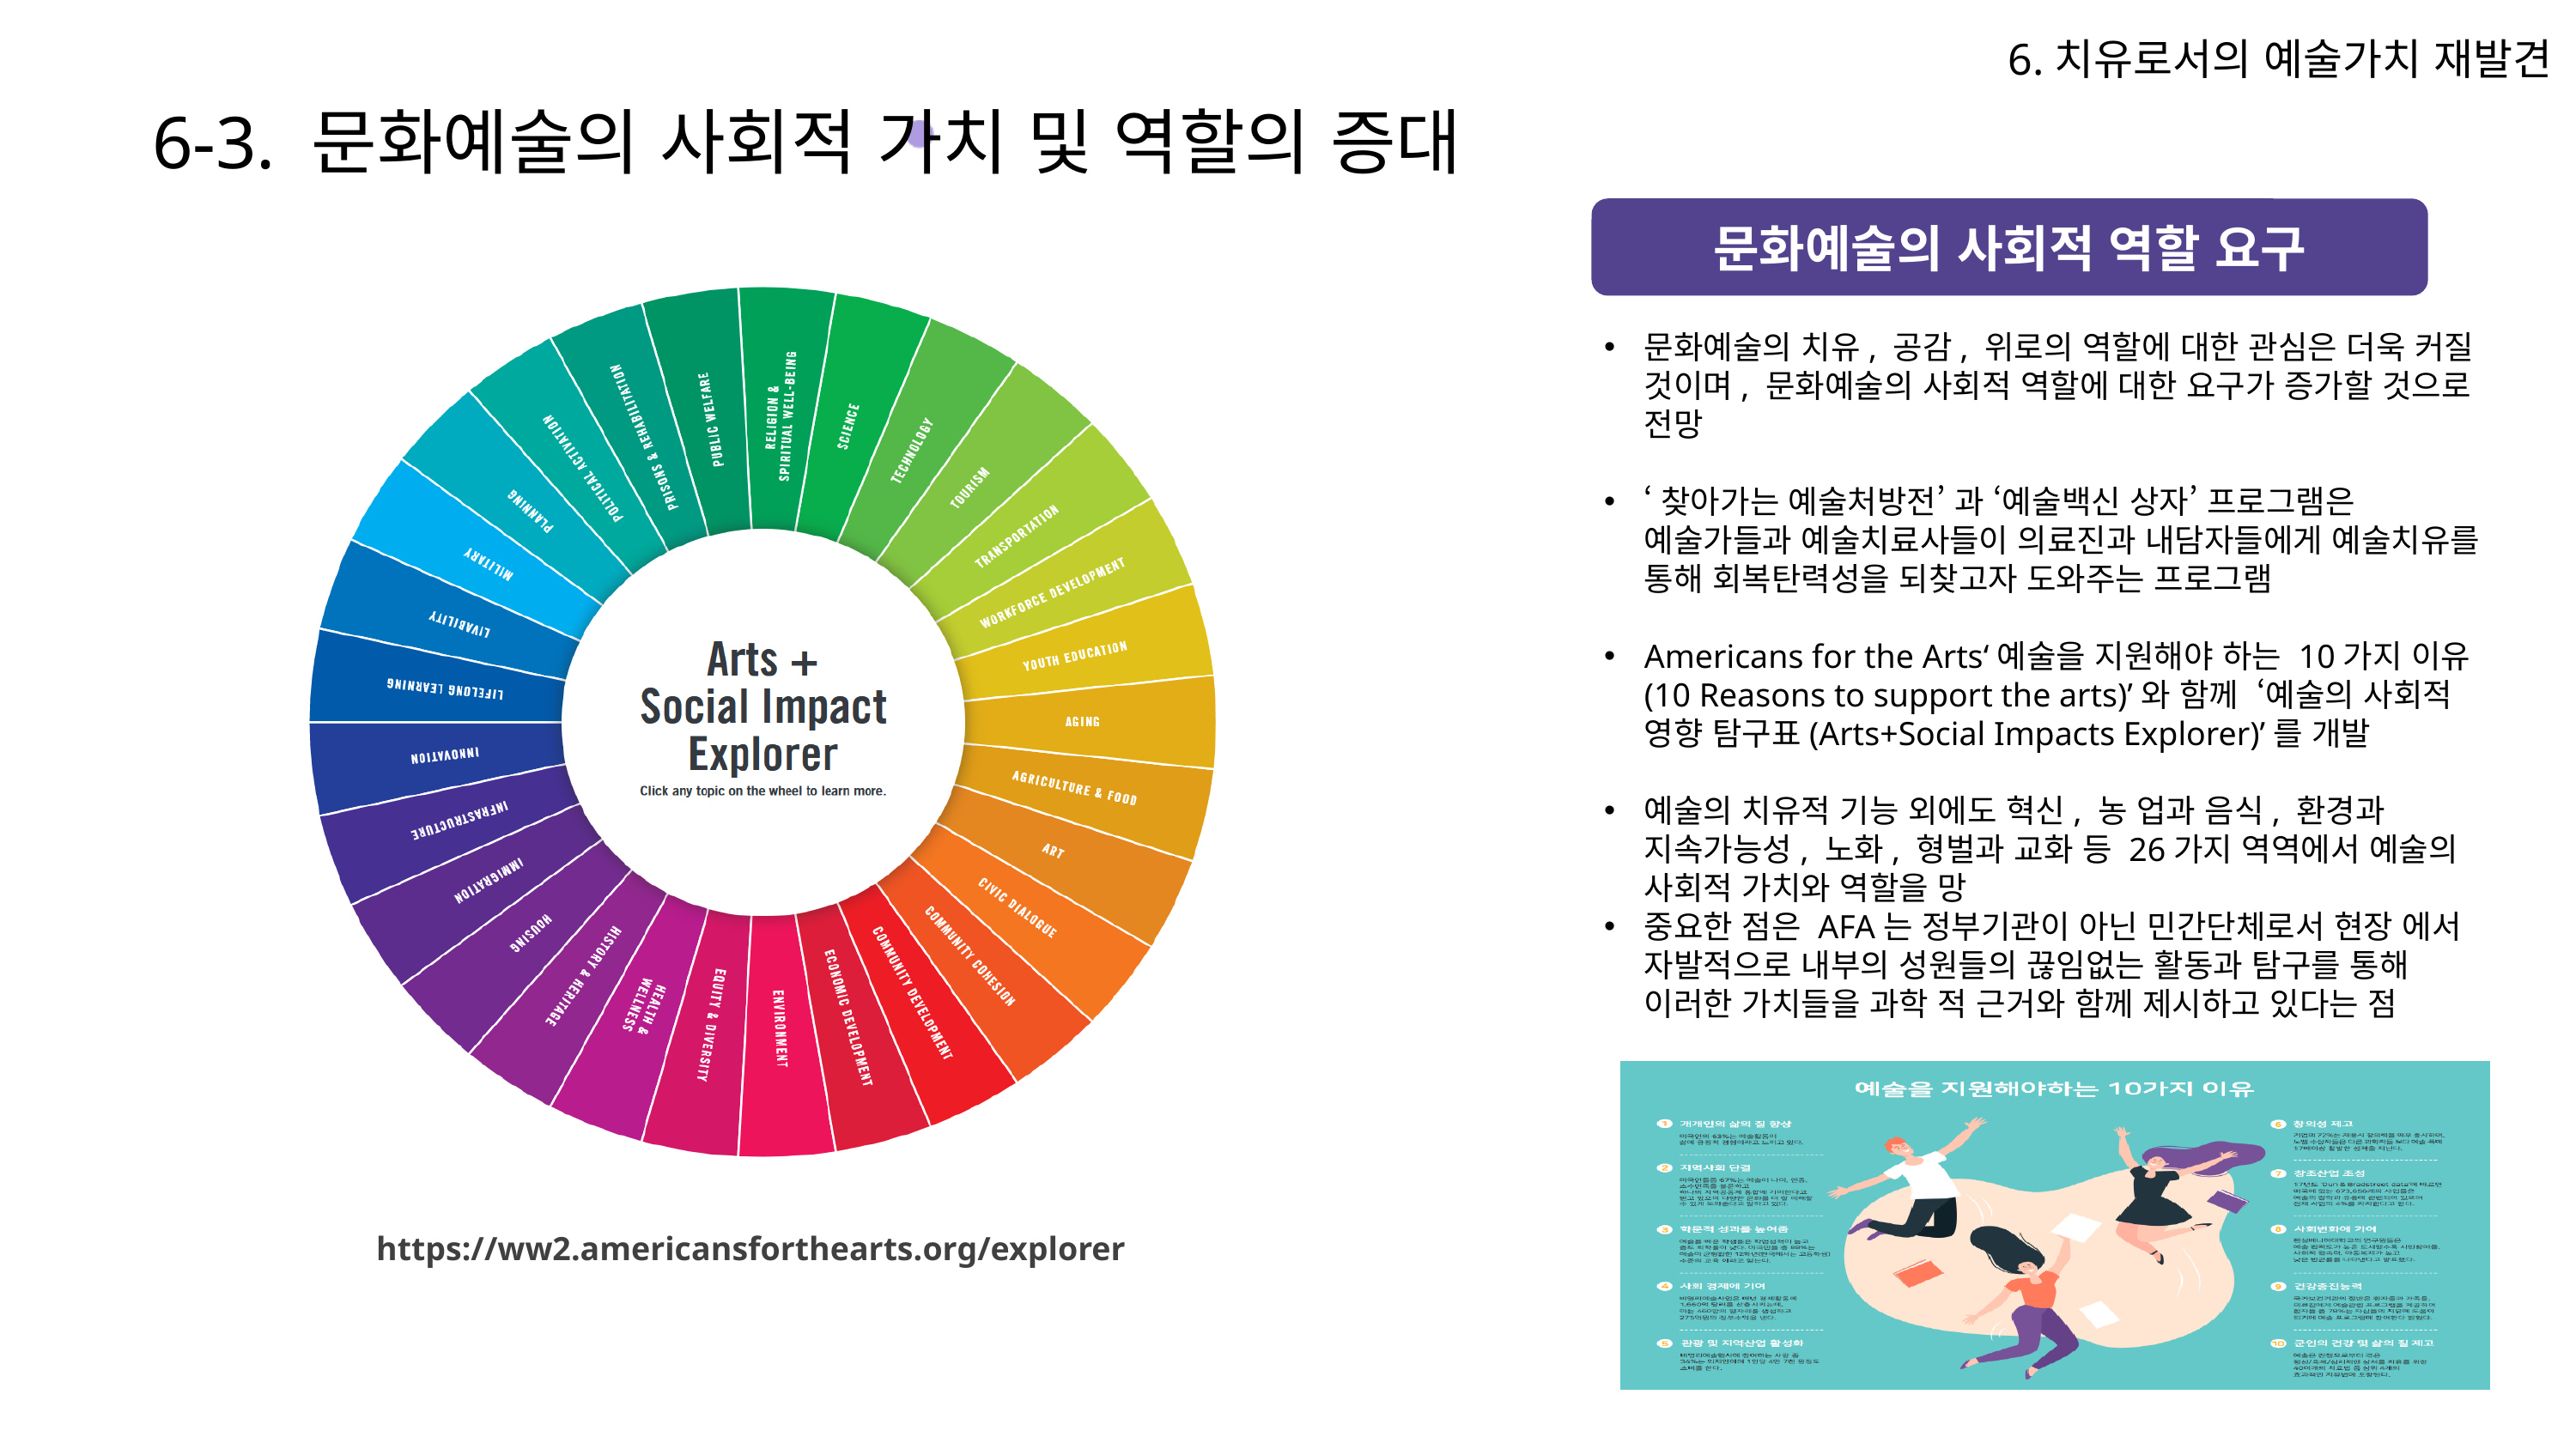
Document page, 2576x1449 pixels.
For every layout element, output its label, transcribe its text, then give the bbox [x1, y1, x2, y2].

text_box 문화예술의 사회적 역할 요구 [1589, 197, 2430, 298]
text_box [906, 120, 934, 149]
text_box 6.치유로서의 예술가치 재발견 [1127, 26, 2566, 90]
picture [278, 257, 1256, 1195]
text_box 문화예술의 치유, 공감, 위로의 역할에 대한 관심은 더욱 커질 것이며, 문화예술의 사회적 역할에 대한 요구가 증가할 것으로 전망 ‘찾아가는 예술처방전’ 과 ‘예술백신 상자’ 프로그램은 예술가들과 예술치료사들이 의료진과 내담자들에게 예술치유를 통해 회복탄력성을 되찾고자 도와주는 프로그램 Americans for the Arts‘예술을 지원해야 하는 10가지 이유(10 Reasons to support the arts)’와 함께 ‘예술의 사회적 영향 탐구표(Arts+Social Impacts Explorer)’를 개발 예술의 치유적 기능 외에도 혁신, 농 업과 음식, 환경과 지속가능성, 노화, 형벌과 교화 등 26가지 역역에서 예술의 사회적 가치와 역할을 망 중요한 점은 AFA는 정부기관이 아닌 민간단체로서 현장 에서 자발적으로 내부의 성원들의 끊임없는 활동과 탐구를 통해 이러한 가치들을 과학 적 근거와 함께 제시하고 있다는 점 [1591, 320, 2508, 1029]
picture [1620, 1061, 2491, 1390]
text_box 6-3. 문화예술의 사회적 가치 및 역할의 증대 [139, 91, 2526, 190]
text_box https://ww2.americansforthearts.org/explorer [245, 1222, 1258, 1274]
